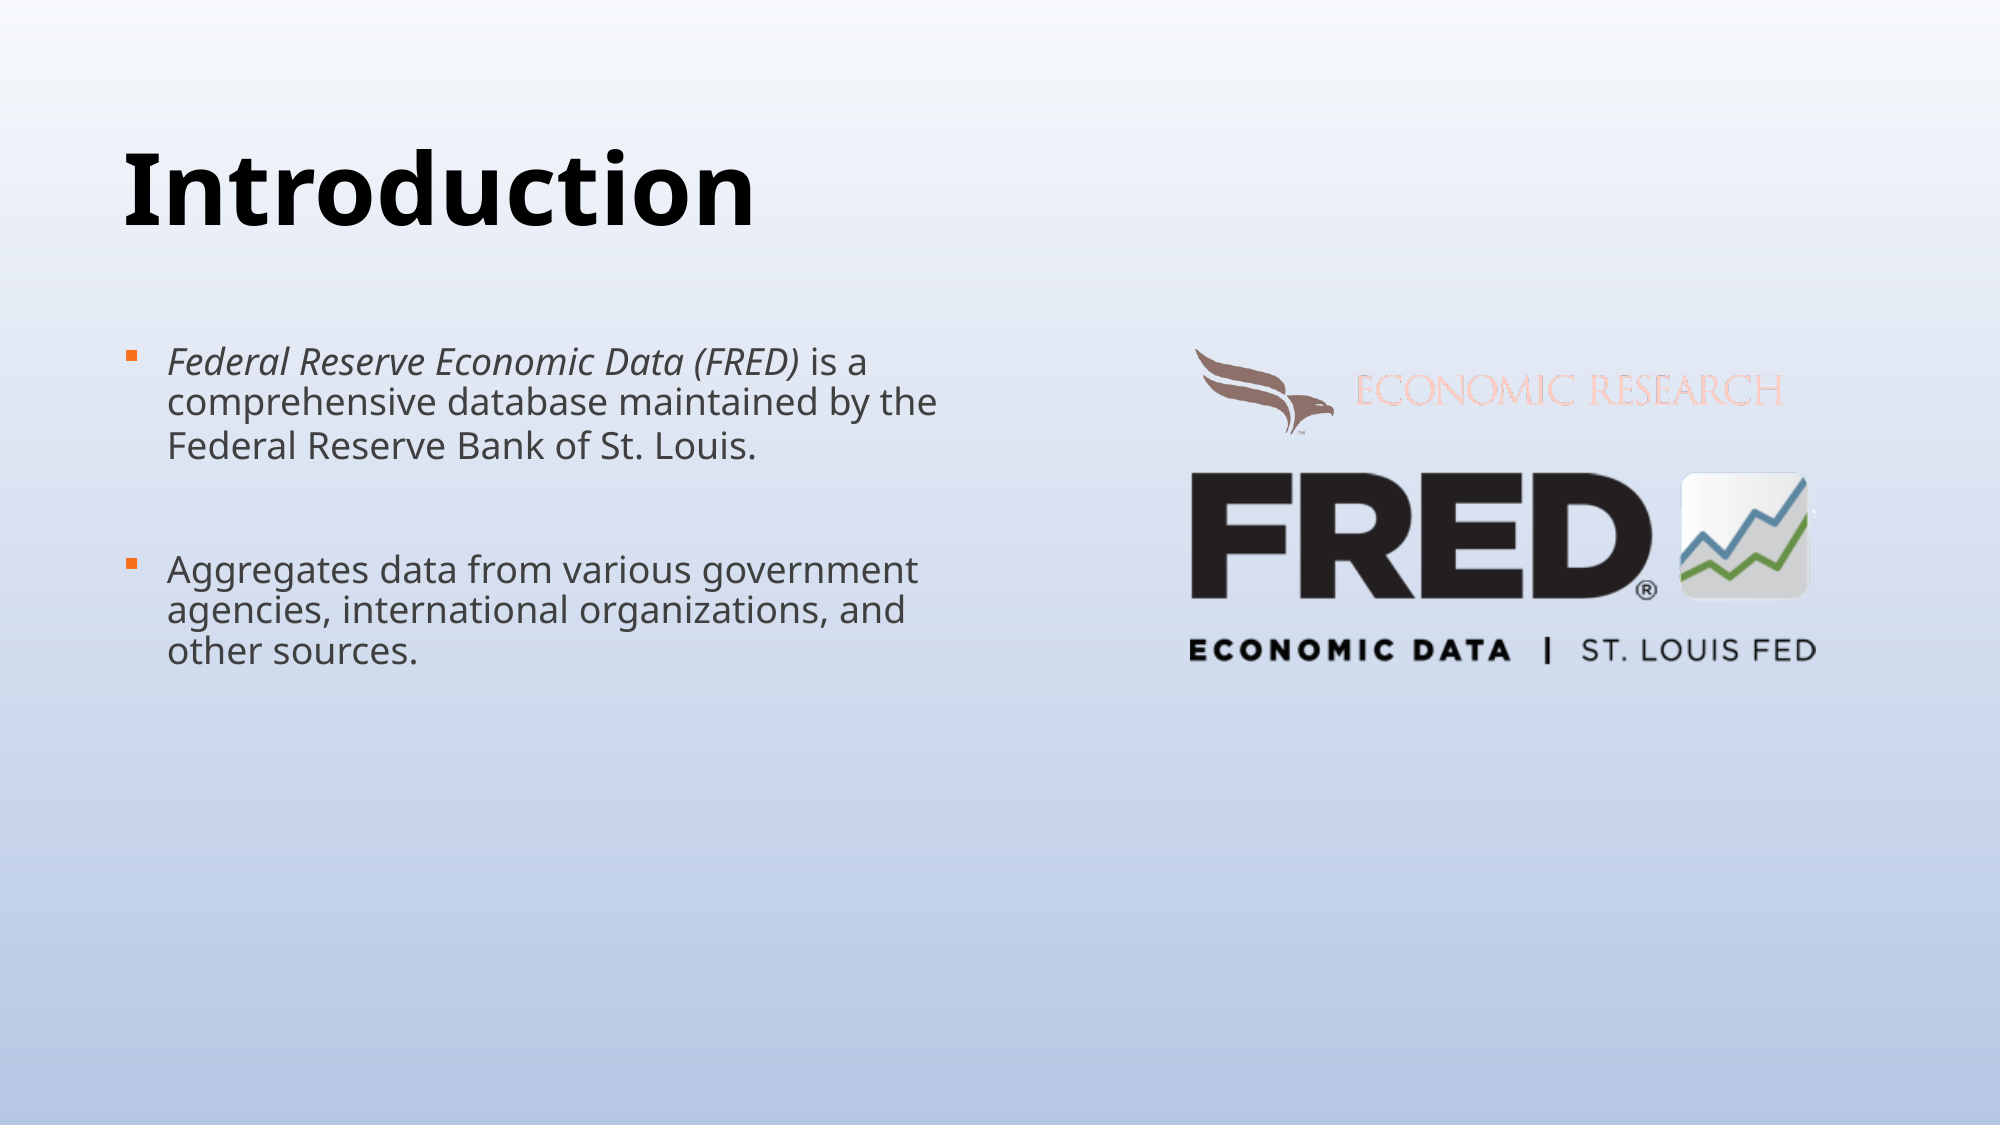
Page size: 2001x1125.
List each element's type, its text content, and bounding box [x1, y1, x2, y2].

title Introduction [108, 132, 810, 269]
list Federal Reserve Economic Data (FRED) is a comprehensive database maintained by the Federal Reserve Bank of St. Louis.​ Aggregates data from various government agencies, international organizations, and other sources. [108, 335, 960, 920]
picture [1190, 335, 1791, 457]
picture [1190, 468, 1816, 669]
